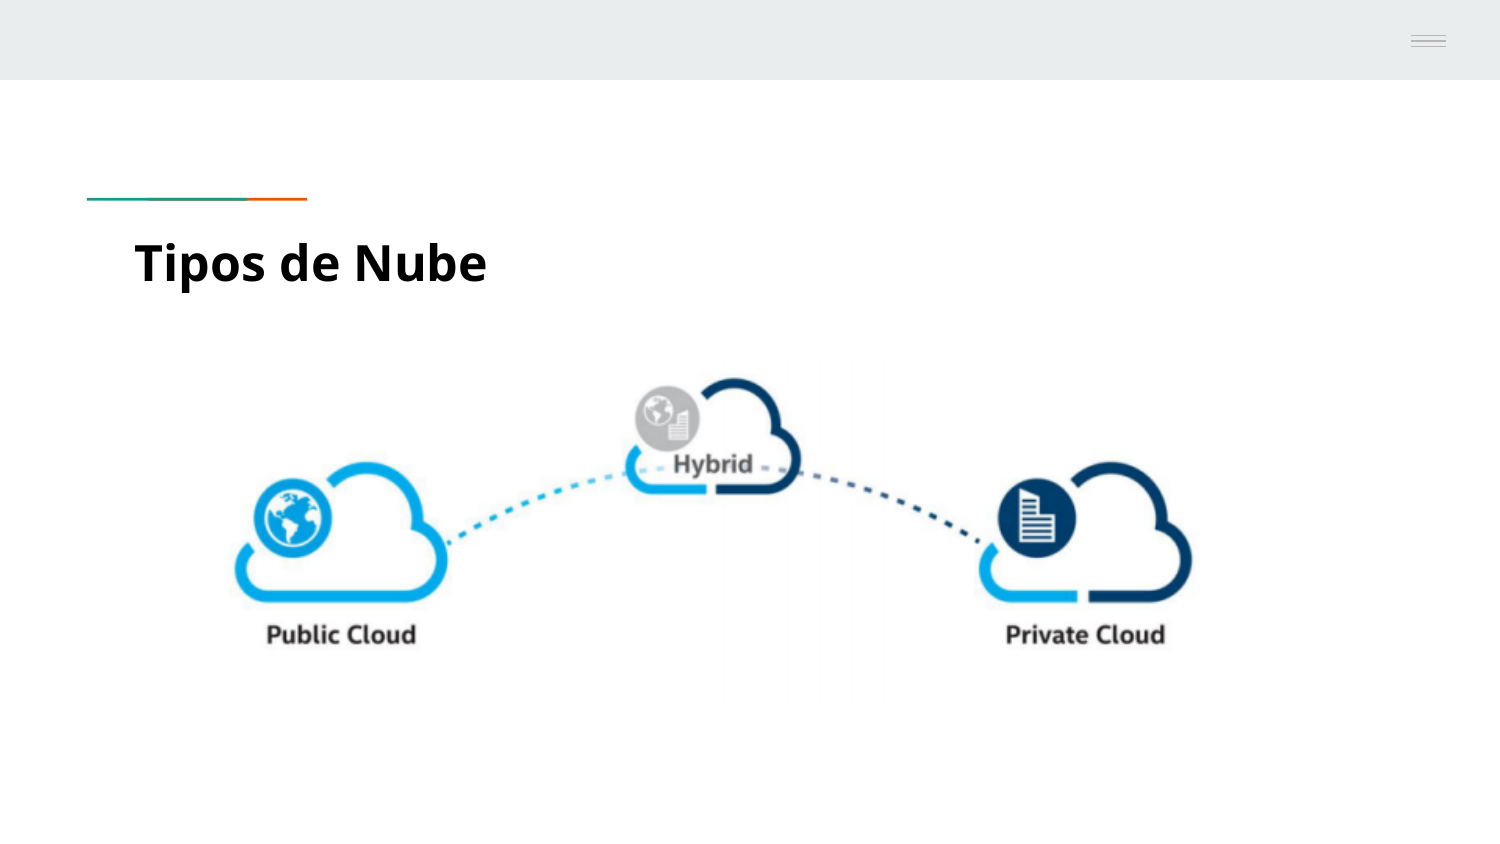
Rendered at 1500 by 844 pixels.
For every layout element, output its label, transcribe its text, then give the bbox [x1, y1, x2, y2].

title Tipos de Nube [119, 216, 1381, 305]
picture [198, 362, 1234, 704]
